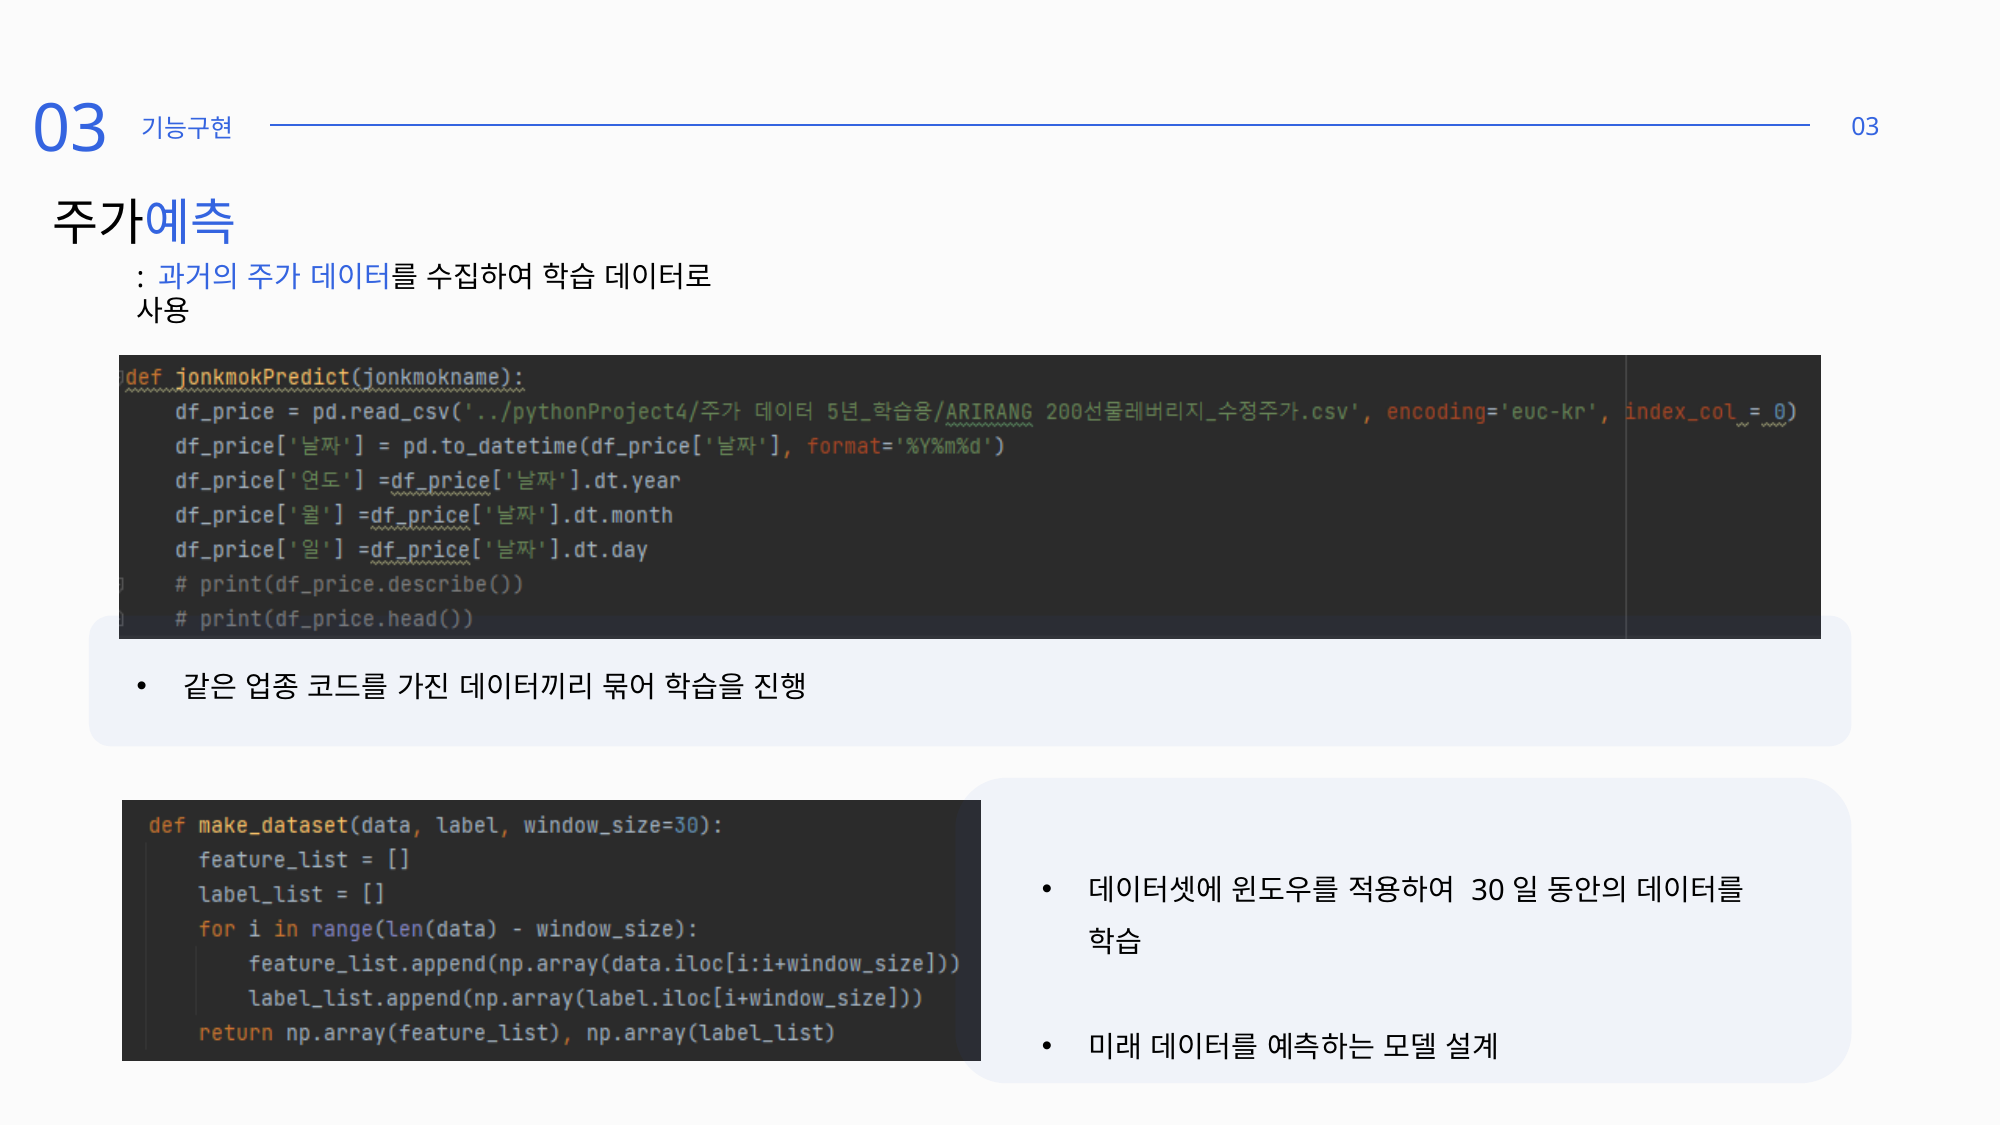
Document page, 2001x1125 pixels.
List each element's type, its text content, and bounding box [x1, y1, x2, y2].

text_box 주가예측 [37, 182, 380, 258]
text_box [87, 614, 1853, 748]
picture [122, 800, 981, 1061]
text_box 같은 업종 코드를 가진 데이터끼리 묶어 학습을 진행 [121, 660, 1821, 711]
text_box 03 [17, 77, 179, 172]
text_box 03 [1836, 102, 1895, 148]
text_box : 과거의 주가 데이터를 수집하여 학습 데이터로 사용 [121, 250, 763, 336]
text_box [962, 776, 1853, 1085]
picture [119, 355, 1821, 639]
text_box 데이터셋에 윈도우를 적용하여 30일 동안의 데이터를 학습 미래 데이터를 예측하는 모델 설계 [1027, 845, 1814, 1071]
text_box 기능구현 [179, 105, 249, 150]
